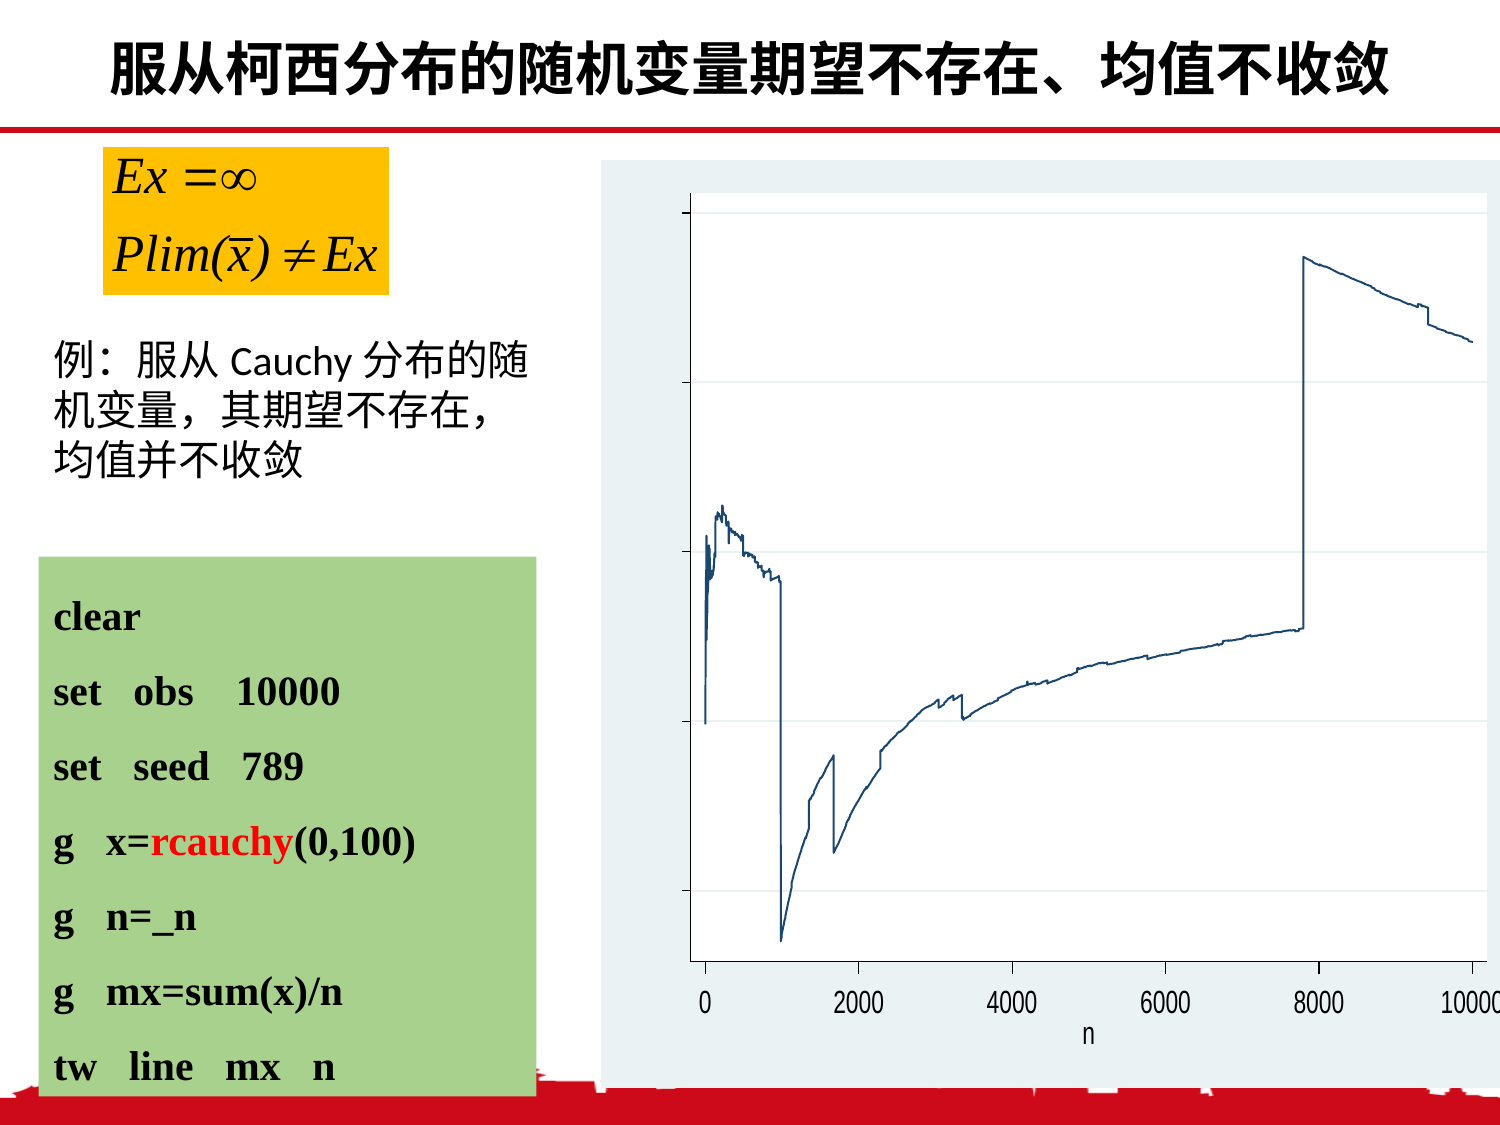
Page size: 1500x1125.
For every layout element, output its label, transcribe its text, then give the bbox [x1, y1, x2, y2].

text_box clear set obs 10000 set seed 789 g x=rcauchy(0,100) g n=_n g mx=sum(x)/n tw line mx n [38, 556, 537, 1097]
text_box 服从柯西分布的随机变量期望不存在、均值不收敛 [0, 24, 1500, 110]
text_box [103, 146, 389, 295]
footer 中国人民大学，陈传波 [496, 1042, 1004, 1103]
picture [0, 159, 1500, 1125]
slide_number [103, 1097, 441, 1103]
text_box 例：服从Cauchy分布的随机变量，其期望不存在，均值并不收敛 [38, 326, 562, 492]
